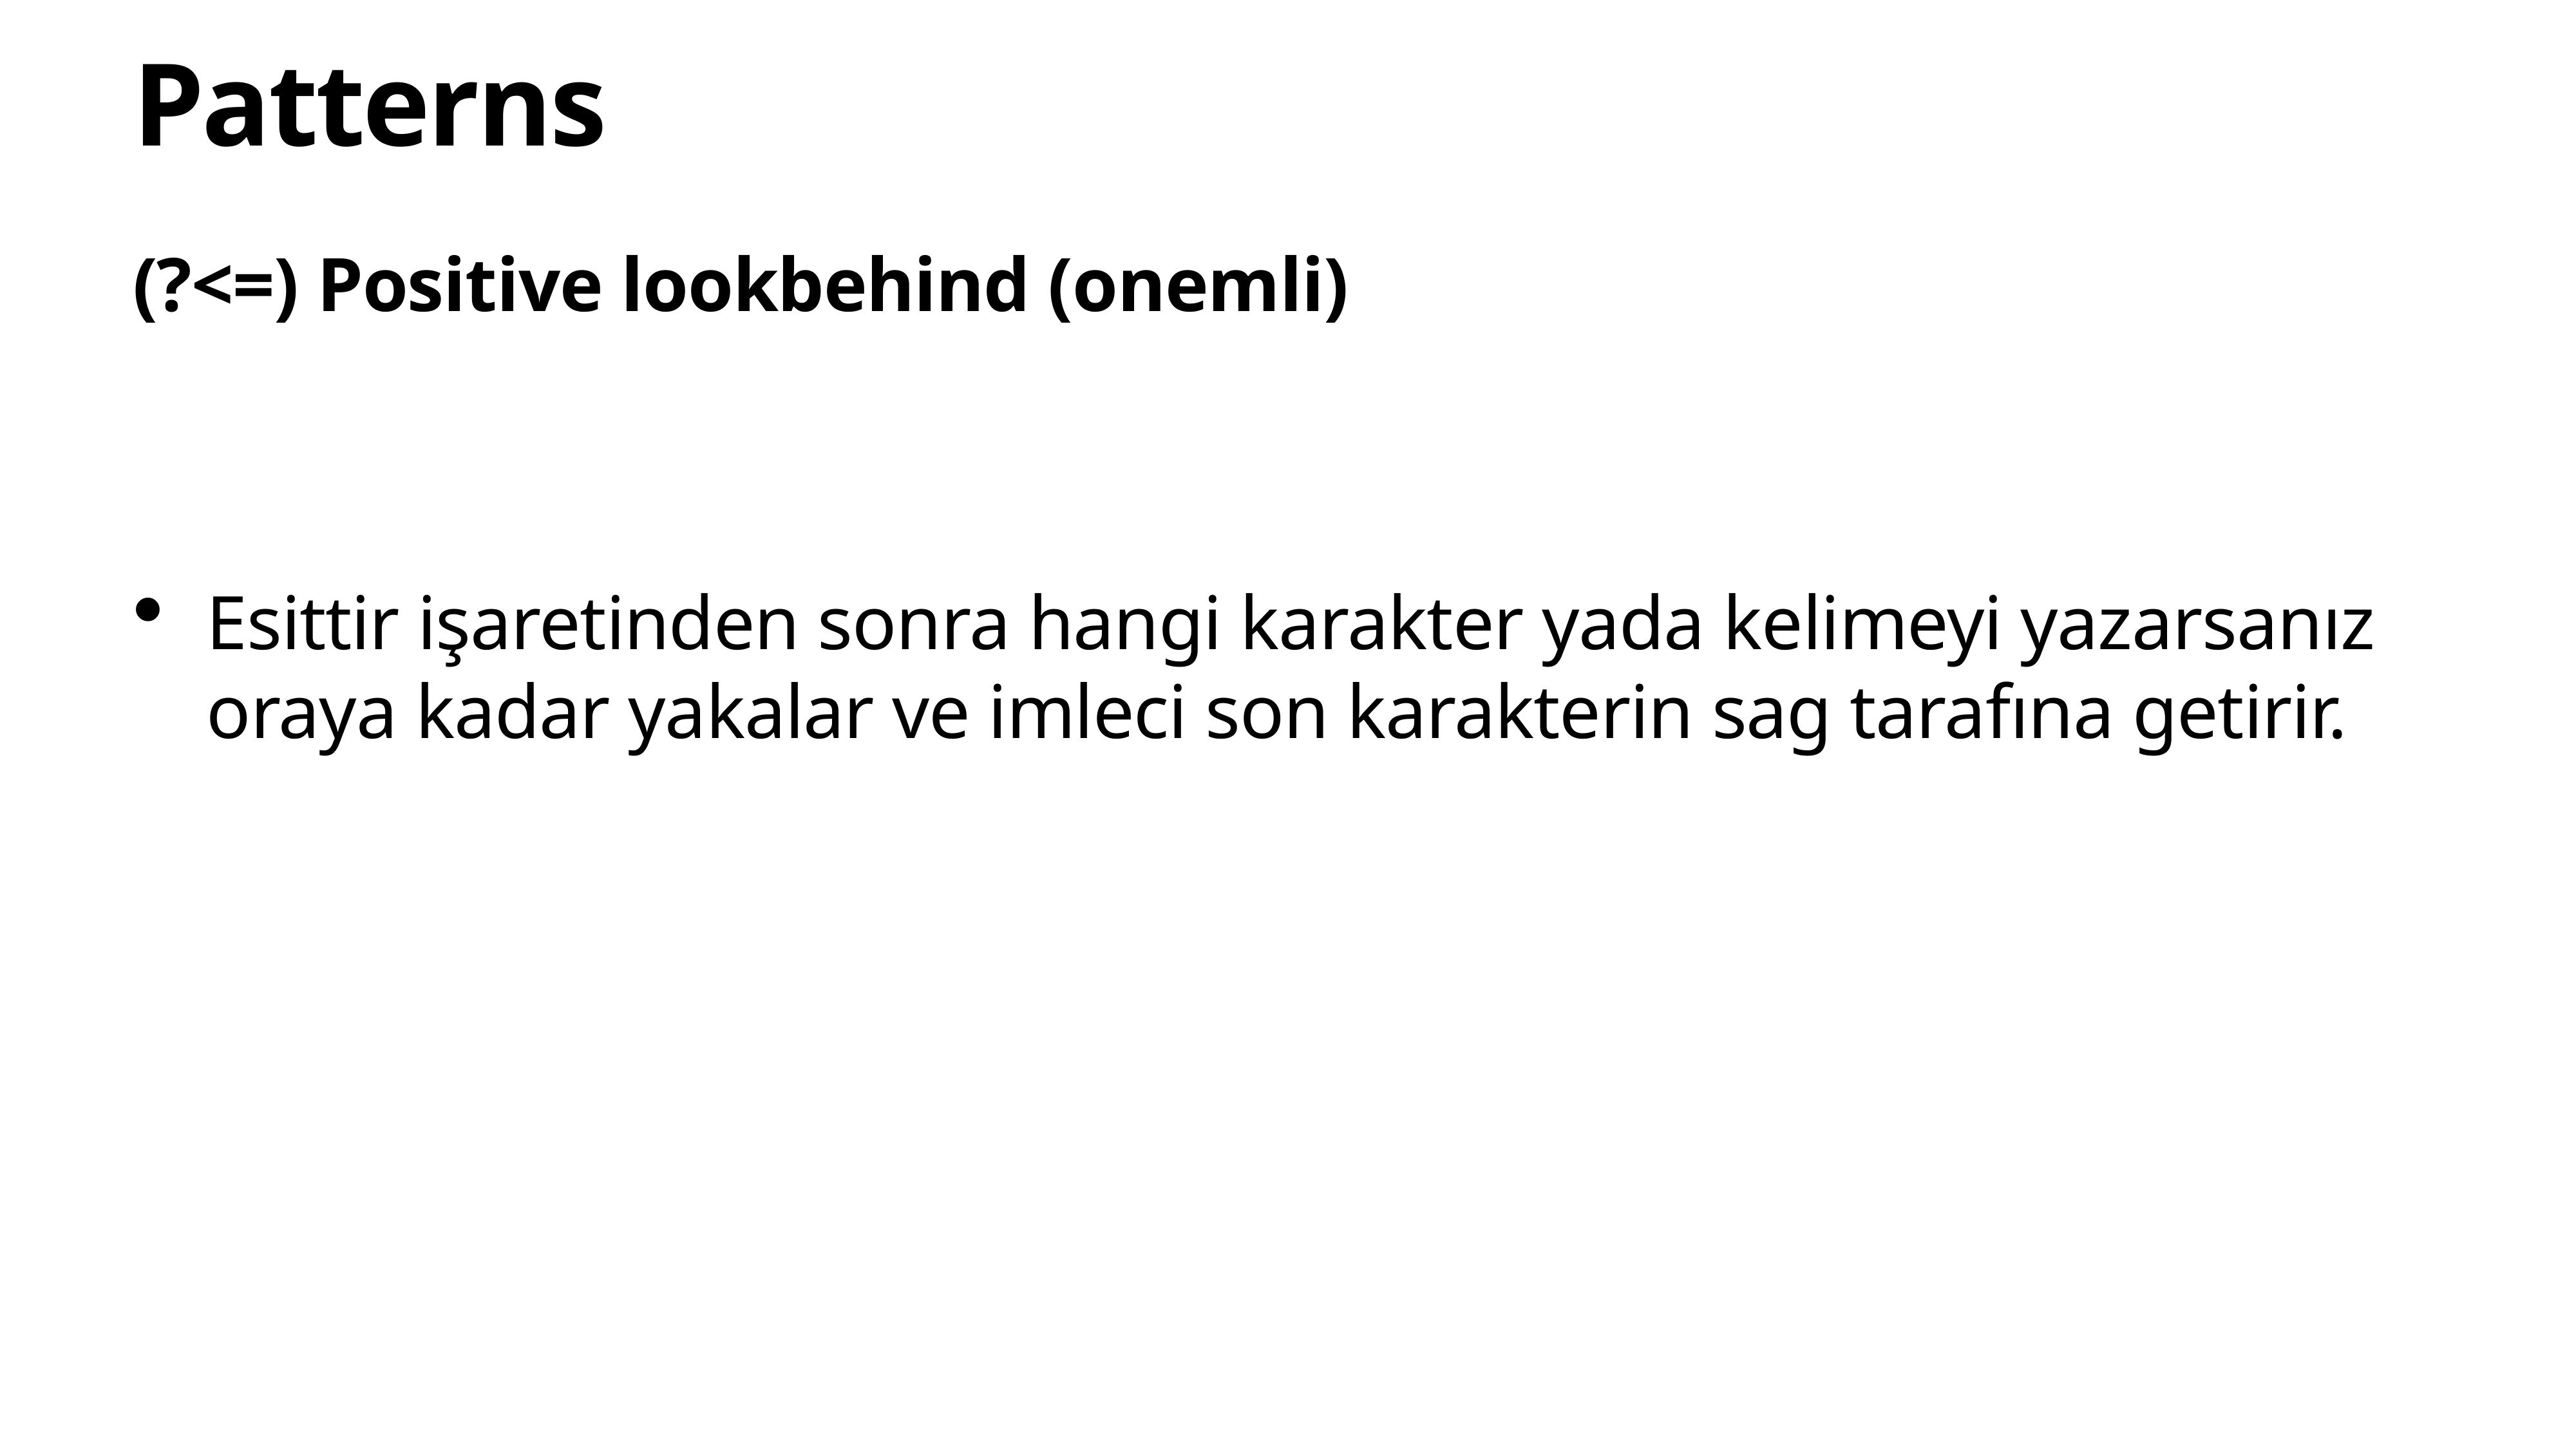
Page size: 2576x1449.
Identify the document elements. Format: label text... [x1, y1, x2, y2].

title Patterns [127, 52, 2449, 205]
list (?<=) Positive lookbehind (onemli) Esittir işaretinden sonra hangi karakter yada kelimeyi yazarsanız oraya kadar yakalar ve imleci son karakterin sag tarafına getirir. [127, 232, 2449, 1321]
